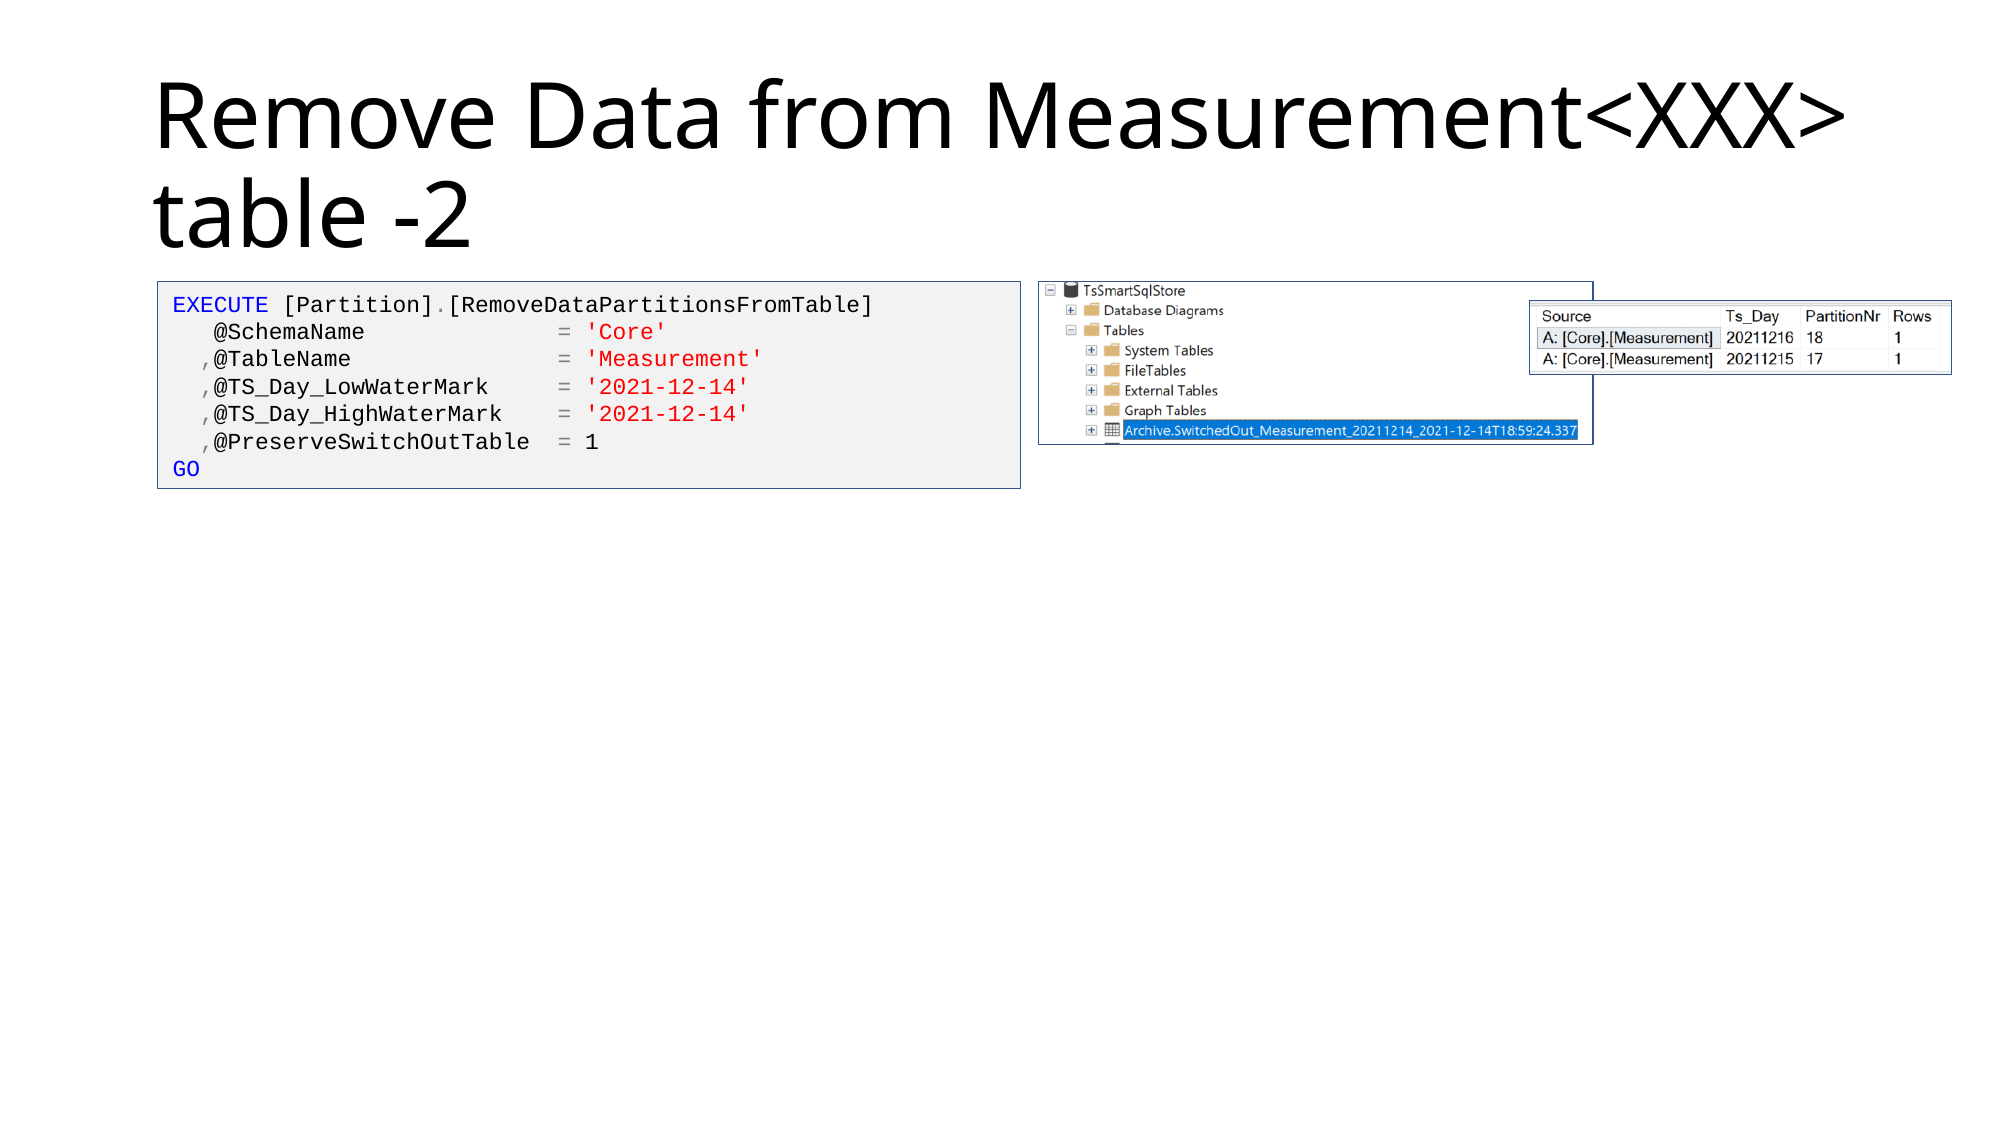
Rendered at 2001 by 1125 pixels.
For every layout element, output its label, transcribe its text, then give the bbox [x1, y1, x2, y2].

title Remove Data from Measurement<XXX> table -2 [137, 59, 1993, 278]
text_box EXECUTE [Partition].[RemoveDataPartitionsFromTable] @SchemaName = 'Core' ,@TableName = 'Measurement' ,@TS_Day_LowWaterMark = '2021-12-14' ,@TS_Day_HighWaterMark = '2021-12-14' ,@PreserveSwitchOutTable = 1 GO [157, 281, 1021, 489]
picture [1038, 281, 1951, 444]
